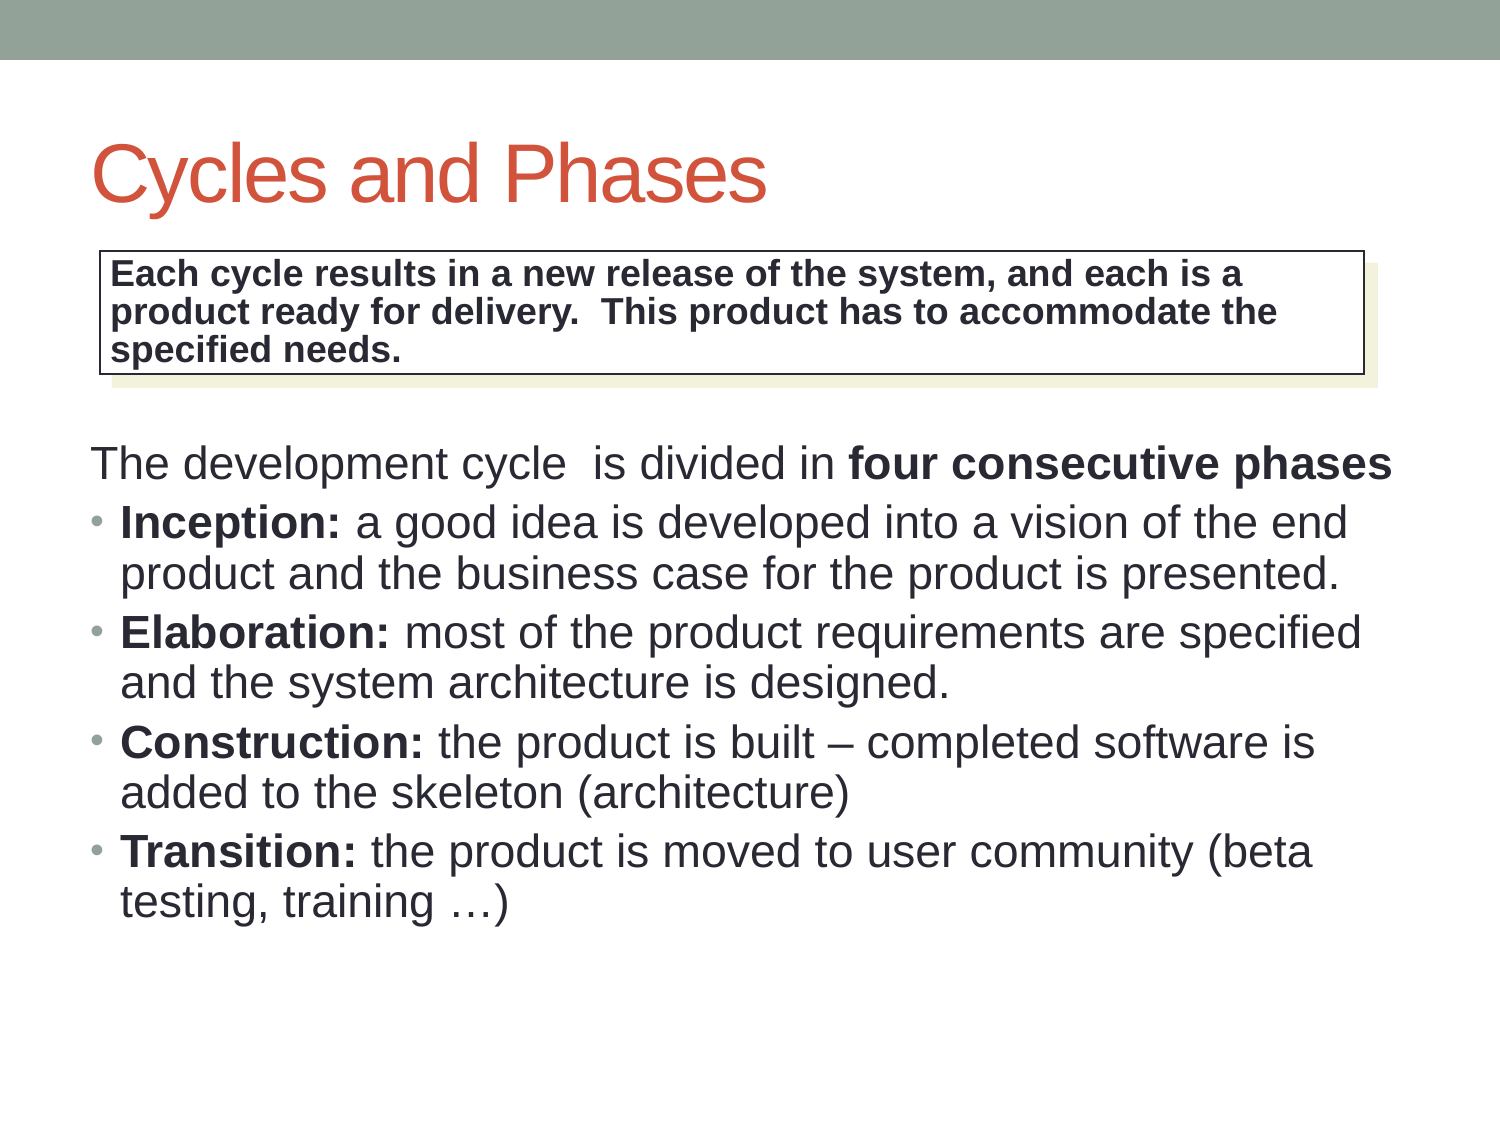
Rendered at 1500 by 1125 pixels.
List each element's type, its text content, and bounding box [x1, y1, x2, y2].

list The development cycle is divided in four consecutive phases Inception: a good idea is developed into a vision of the end product and the business case for the product is presented. Elaboration: most of the product requirements are specified and the system architecture is designed. Construction: the product is built – completed software is added to the skeleton (architecture) Transition: the product is moved to user community (beta testing, training …) [75, 432, 1425, 1006]
text_box Each cycle results in a new release of the system, and each is a product ready for delivery. This product has to accommodate the specified needs. [99, 251, 1365, 375]
title Cycles and Phases [75, 87, 1425, 250]
